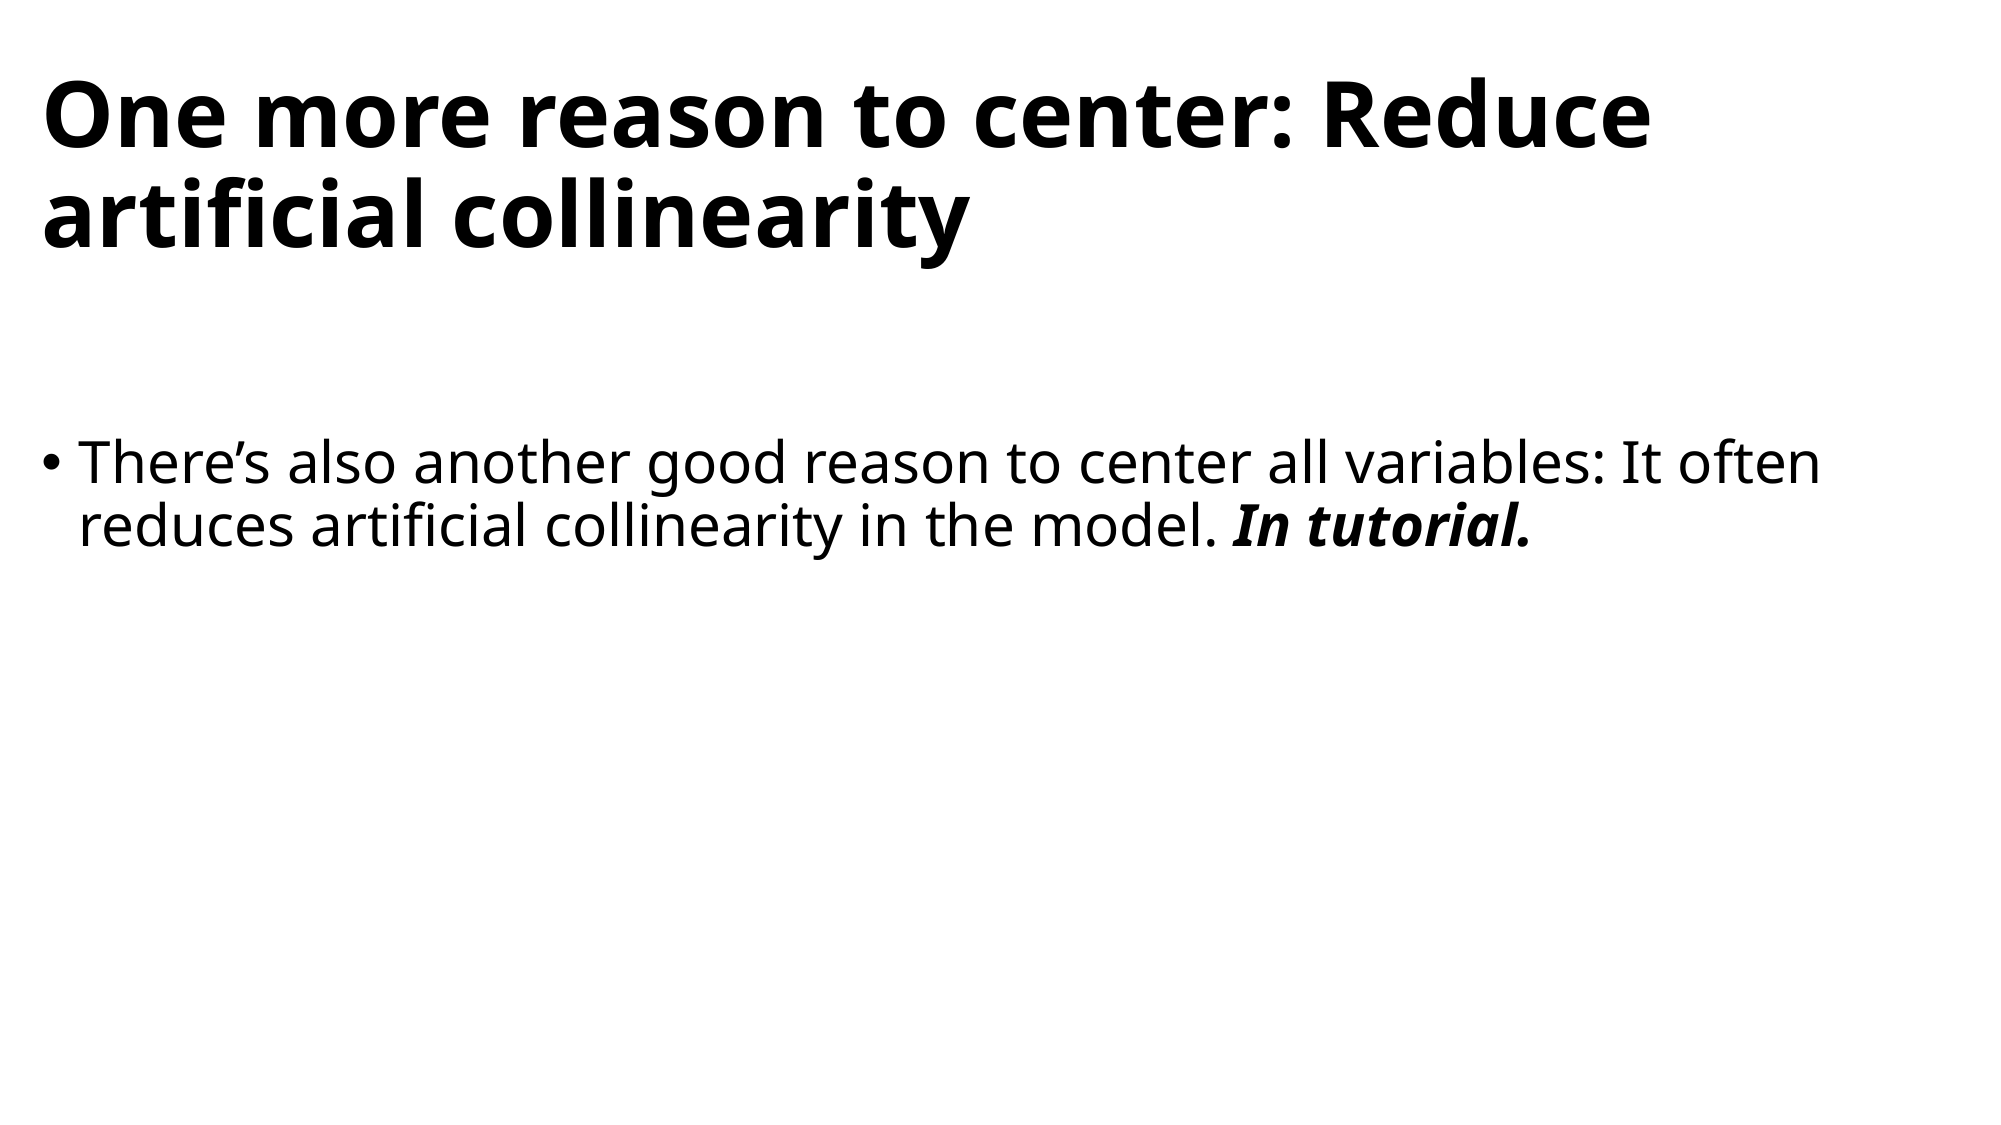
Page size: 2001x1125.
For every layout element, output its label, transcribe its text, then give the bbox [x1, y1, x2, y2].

text_box There’s also another good reason to center all variables: It often reduces artificial collinearity in the model. In tutorial. [26, 334, 1959, 1063]
title One more reason to center: Reduce artificial collinearity [26, 35, 1866, 300]
